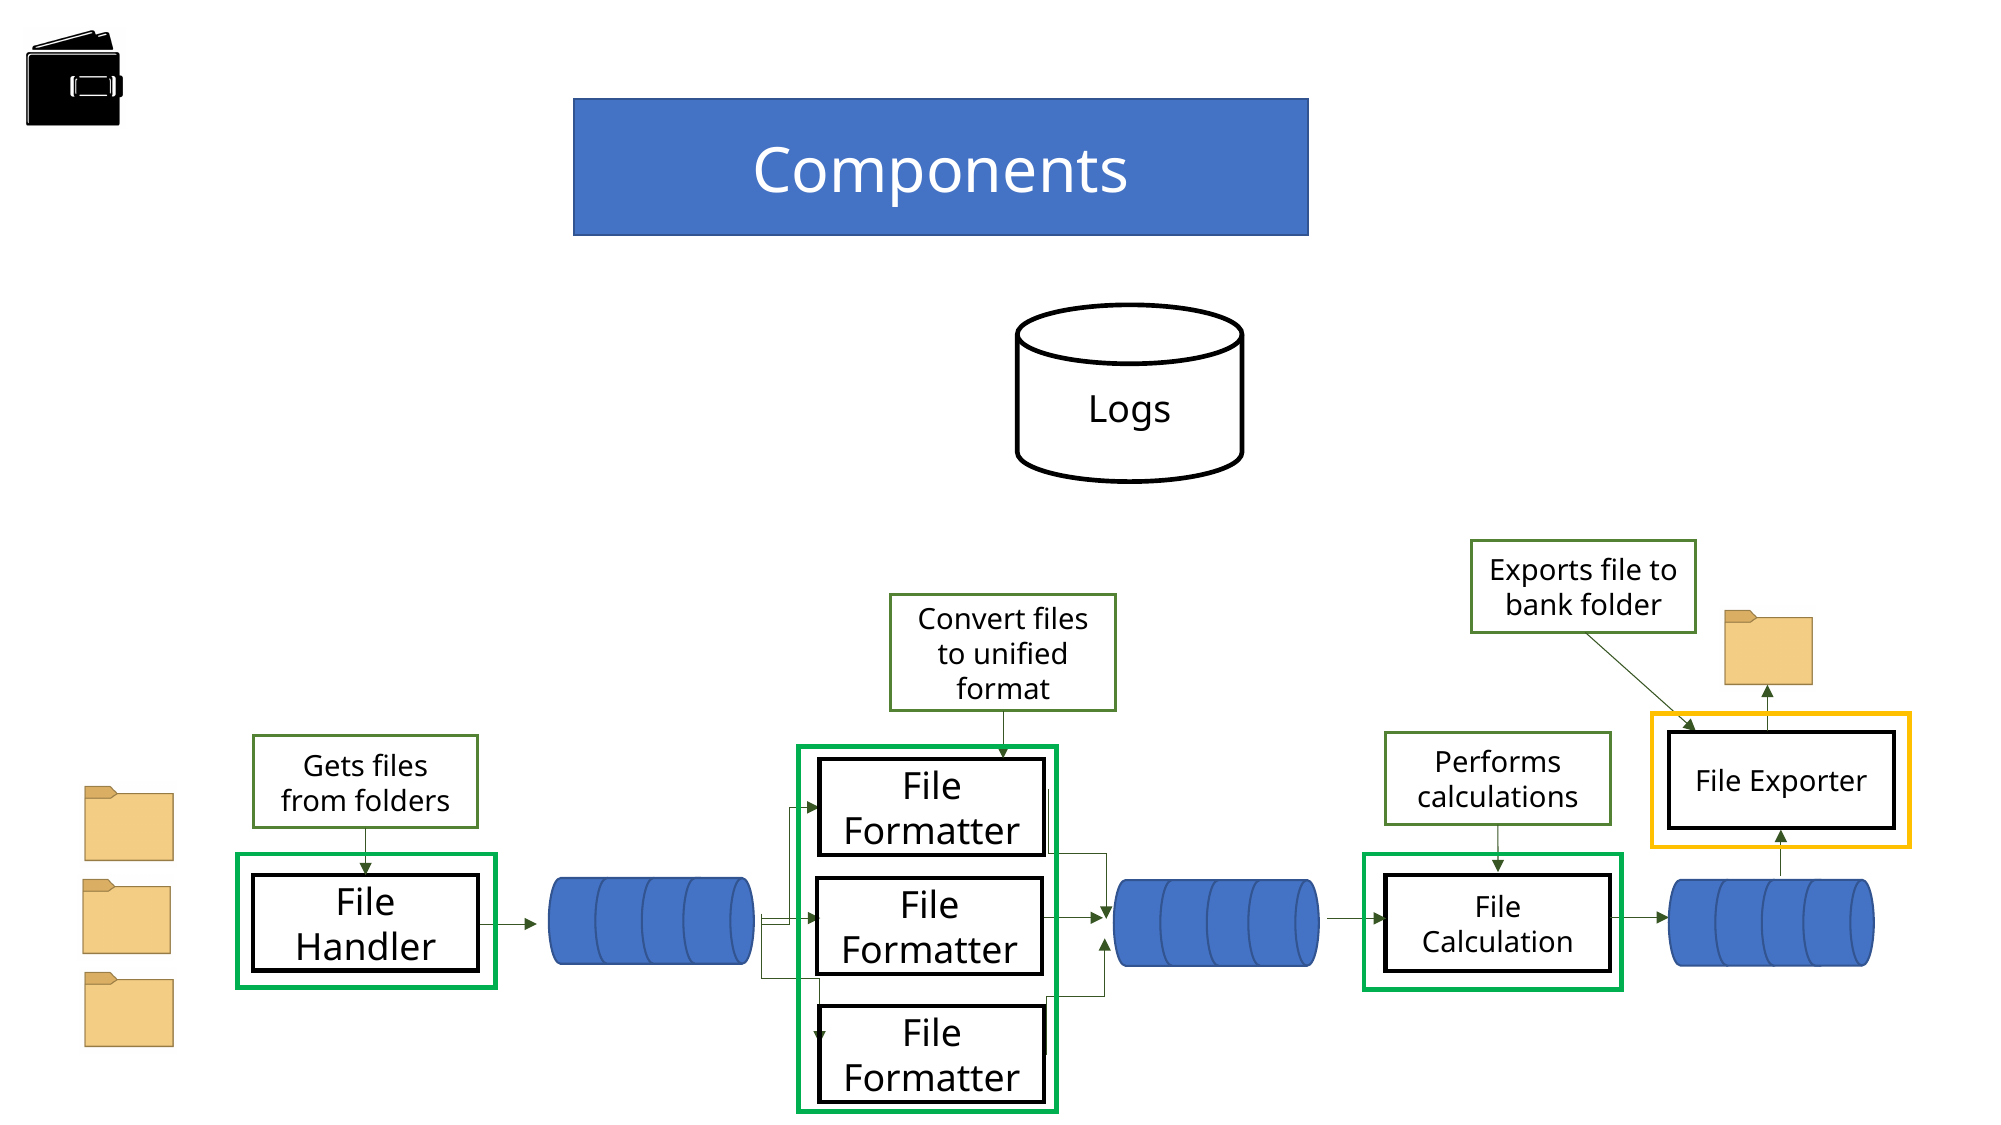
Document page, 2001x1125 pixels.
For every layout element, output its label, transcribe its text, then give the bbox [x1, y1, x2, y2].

text_box [798, 745, 1057, 1112]
text_box Exports file to bank folder [1470, 539, 1697, 634]
text_box [237, 853, 496, 988]
picture [79, 781, 177, 868]
picture [23, 27, 126, 129]
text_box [761, 807, 820, 913]
picture [79, 967, 177, 1054]
picture [77, 874, 174, 961]
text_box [548, 877, 754, 964]
text_box [1651, 712, 1911, 848]
text_box Components [573, 98, 1309, 236]
text_box Logs [1016, 303, 1244, 483]
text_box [1046, 938, 1105, 1055]
text_box [1363, 853, 1623, 991]
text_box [1585, 632, 1696, 732]
picture [1719, 605, 1816, 692]
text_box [761, 913, 820, 918]
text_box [1668, 879, 1874, 966]
text_box Gets files from folders [252, 735, 479, 829]
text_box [1048, 788, 1107, 919]
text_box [1113, 880, 1319, 966]
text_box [761, 919, 820, 1044]
text_box Convert files to unified format [890, 594, 1117, 712]
text_box Performs calculations [1385, 732, 1611, 826]
